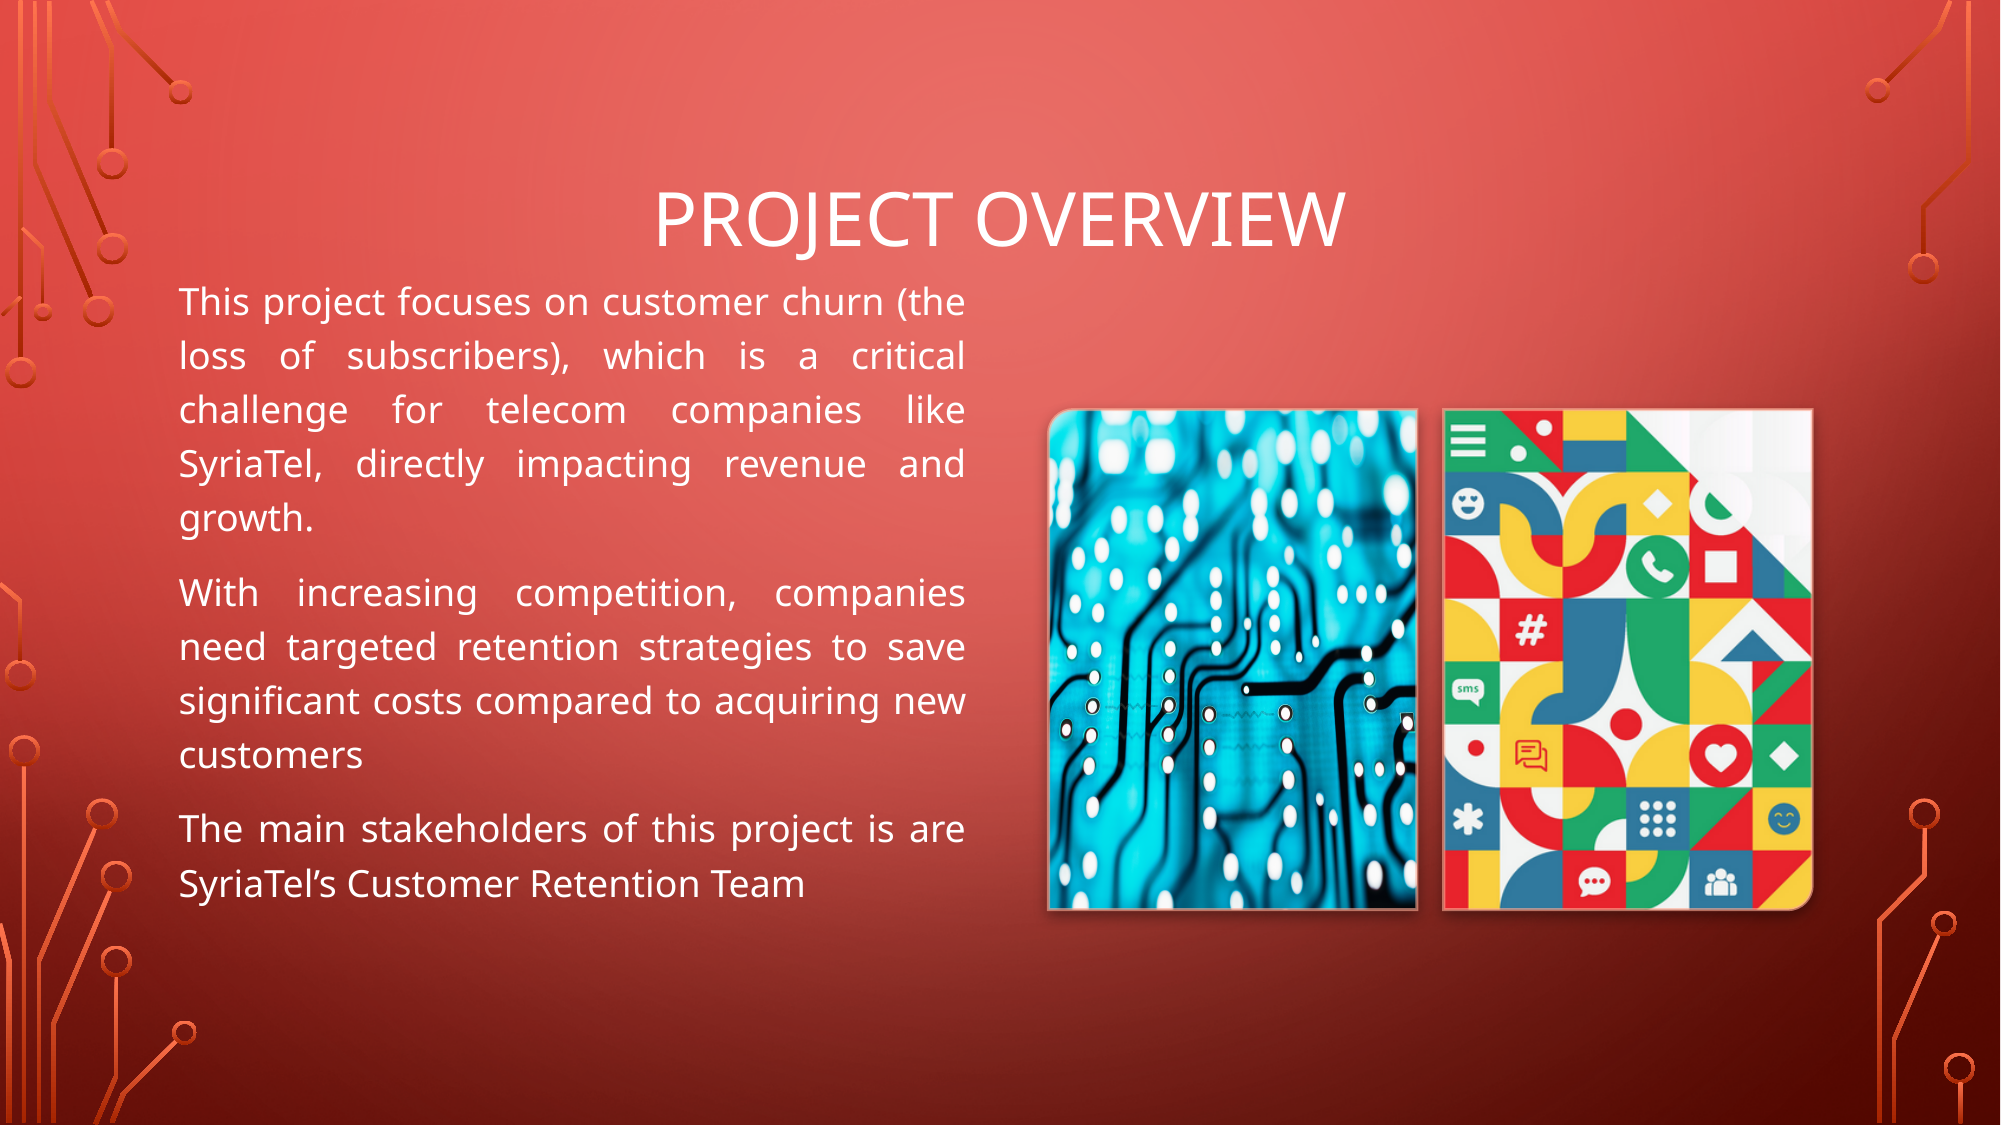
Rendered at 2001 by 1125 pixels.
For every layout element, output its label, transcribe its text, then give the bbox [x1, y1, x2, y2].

list This project focuses on customer churn (the loss of subscribers), which is a critical challenge for telecom companies like SyriaTel, directly impacting revenue and growth. With increasing competition, companies need targeted retention strategies to save significant costs compared to acquiring new customers The main stakeholders of this project is are SyriaTel’s Customer Retention Team [163, 223, 982, 950]
title Project Overview [187, 101, 1813, 344]
picture [1048, 409, 1418, 910]
picture [1443, 409, 1813, 910]
